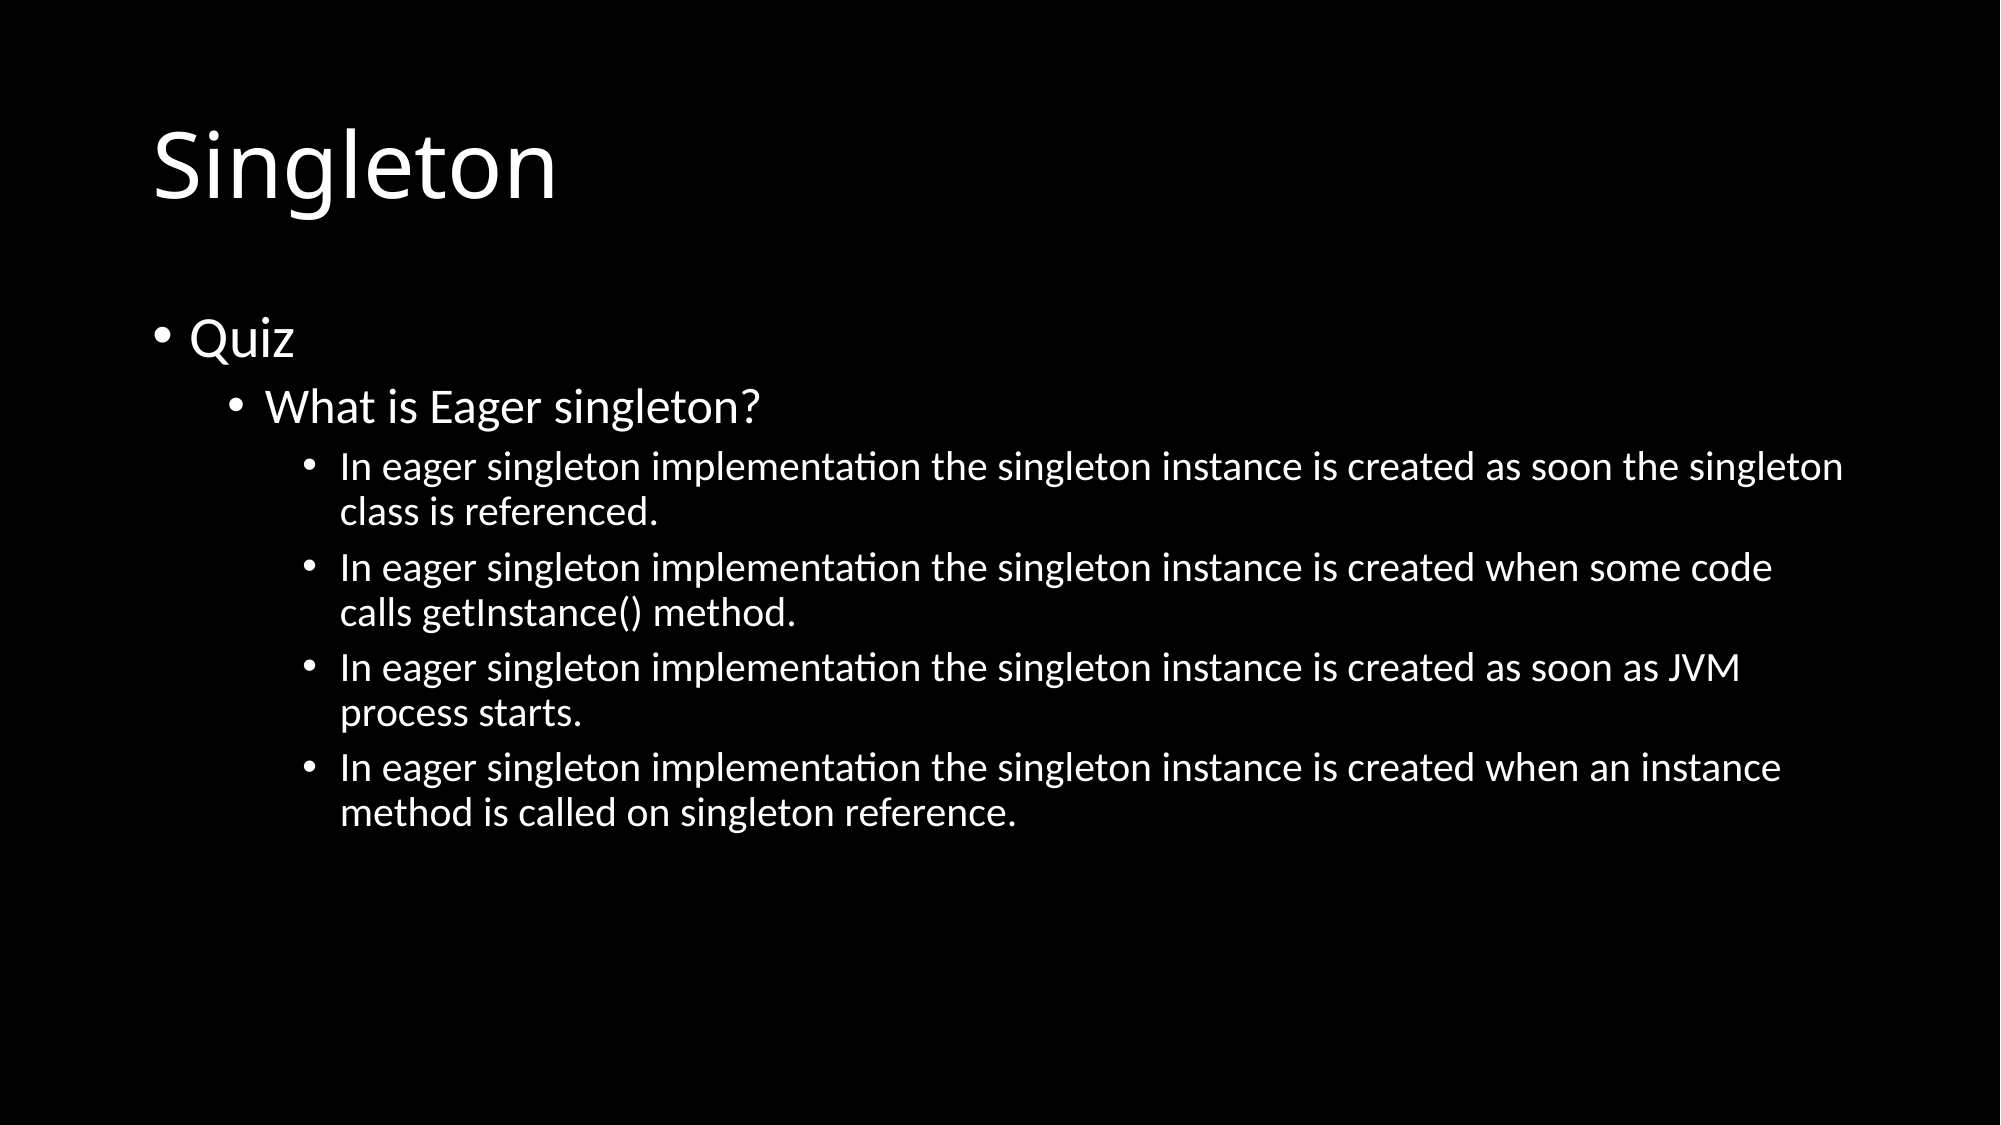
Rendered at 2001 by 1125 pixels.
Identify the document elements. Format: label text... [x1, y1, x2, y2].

list Quiz What is Eager singleton? In eager singleton implementation the singleton instance is created as soon the singleton class is referenced. In eager singleton implementation the singleton instance is created when some code calls getInstance() method. In eager singleton implementation the singleton instance is created as soon as JVM process starts. In eager singleton implementation the singleton instance is created when an instance method is called on singleton reference. [137, 299, 1863, 1014]
title Singleton [137, 59, 1863, 278]
